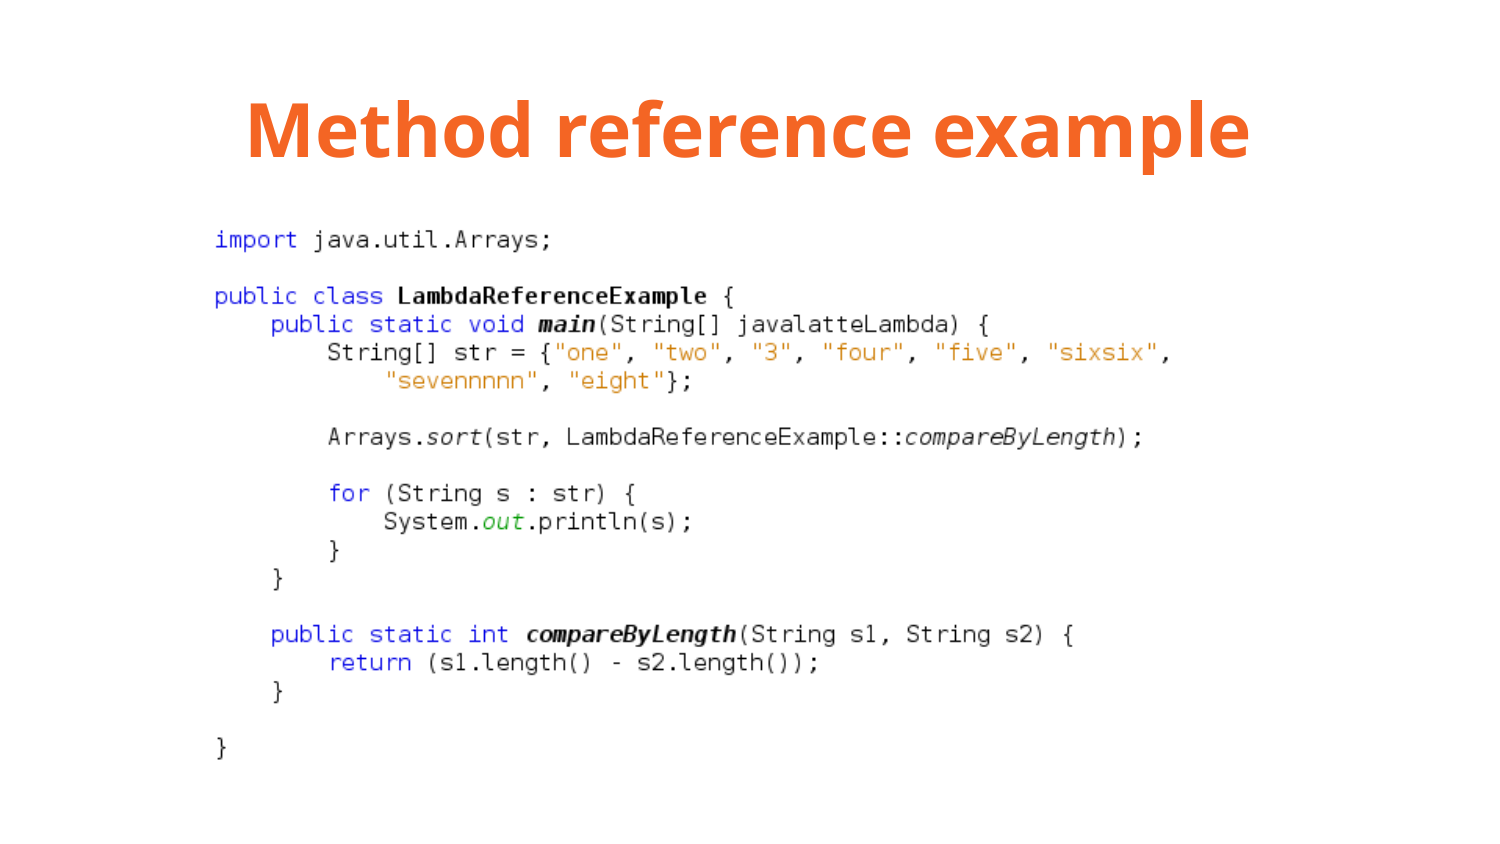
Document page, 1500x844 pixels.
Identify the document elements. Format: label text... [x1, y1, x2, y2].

title Method reference example [49, 67, 1448, 173]
picture [207, 218, 1293, 777]
